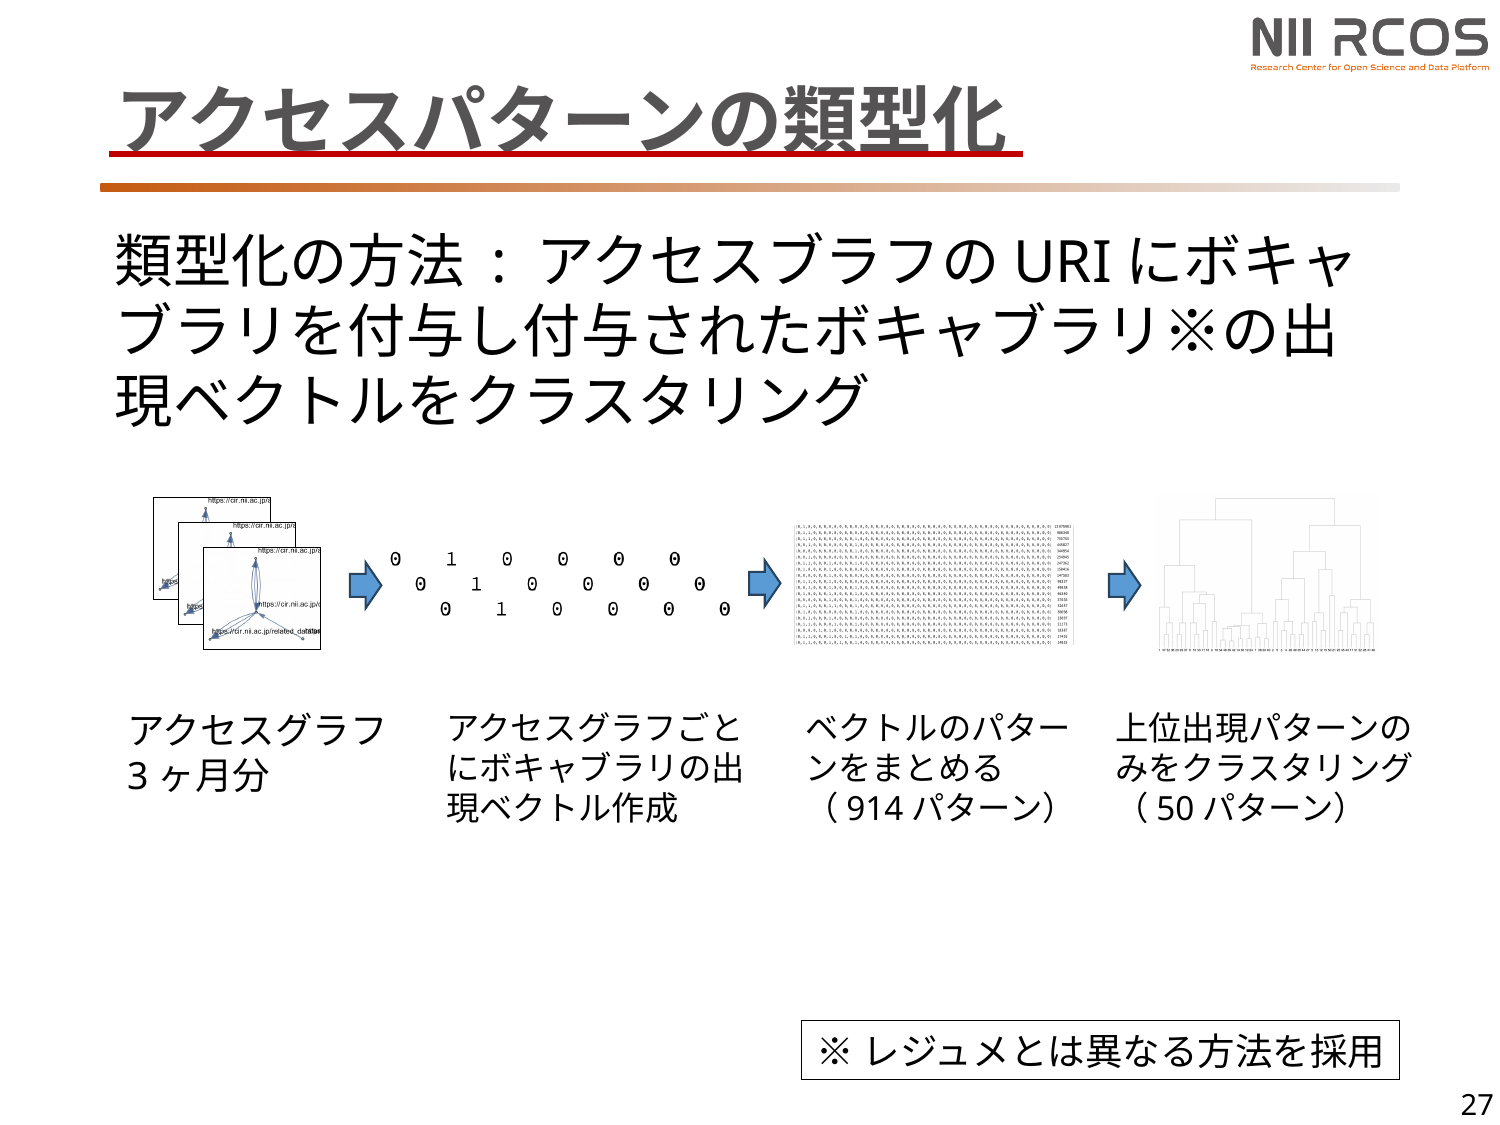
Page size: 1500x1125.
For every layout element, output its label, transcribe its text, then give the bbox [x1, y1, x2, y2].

picture [431, 596, 742, 620]
picture [381, 546, 692, 570]
picture [153, 497, 321, 650]
text_box アクセスグラフ3ヶ月分 [112, 699, 423, 805]
text_box [348, 559, 383, 612]
picture [1251, 17, 1489, 72]
text_box [748, 557, 782, 610]
text_box ベクトルのパターンをまとめる（914パターン） [790, 699, 1100, 835]
picture [406, 571, 717, 595]
picture [1155, 494, 1378, 653]
picture [793, 524, 1076, 646]
text_box ※レジュメとは異なる方法を採用 [801, 1020, 1400, 1080]
text_box 類型化の方法 : アクセスブラフのURIにボキャブラリを付与し付与されたボキャブラリ※の出現ベクトルをクラスタリング [100, 217, 1400, 442]
text_box アクセスグラフごとにボキャブラリの出現ベクトル作成 [431, 699, 764, 835]
text_box 上位出現パターンのみをクラスタリング（50パターン） [1100, 699, 1442, 835]
title アクセスパターンの類型化 [100, 59, 1400, 178]
text_box [1107, 559, 1142, 612]
slide_number 27 [1411, 1080, 1500, 1125]
